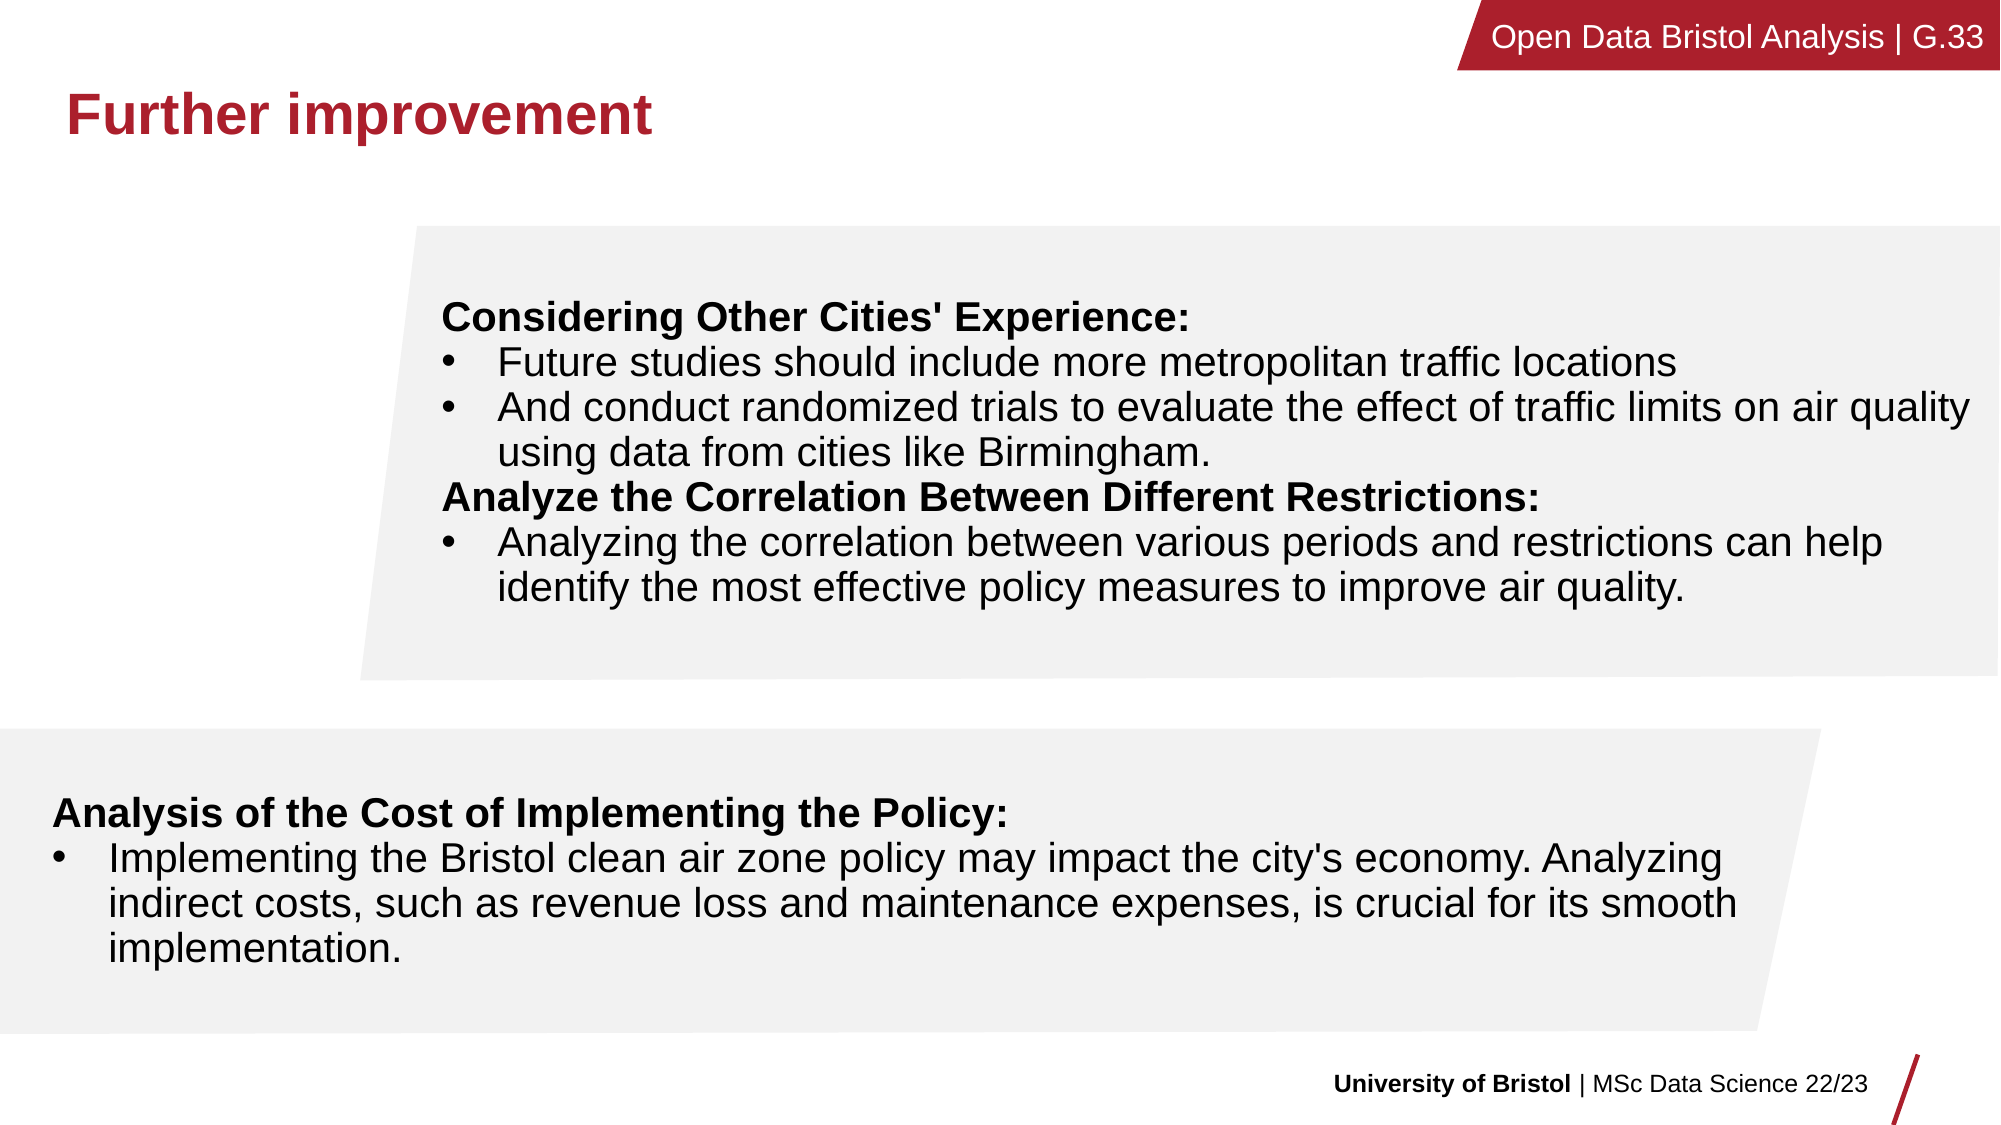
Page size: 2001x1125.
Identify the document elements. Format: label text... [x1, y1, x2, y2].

title Further improvement [51, 59, 1413, 172]
slide_number [1881, 1053, 1988, 1113]
text_box Analysis of the Cost of Implementing the Policy: Implementing the Bristol clean air zone policy may impact the city's economy. Analyzing indirect costs, such as revenue loss and maintenance expenses, is crucial for its smooth implementation. [0, 728, 1822, 1034]
text_box Considering Other Cities' Experience: Future studies should include more metropolitan traffic locations And conduct randomized trials to evaluate the effect of traffic limits on air quality using data from cities like Birmingham. Analyze the Correlation Between Different Restrictions: Analyzing the correlation between various periods and restrictions can help identify the most effective policy measures to improve air quality. [360, 225, 2000, 681]
